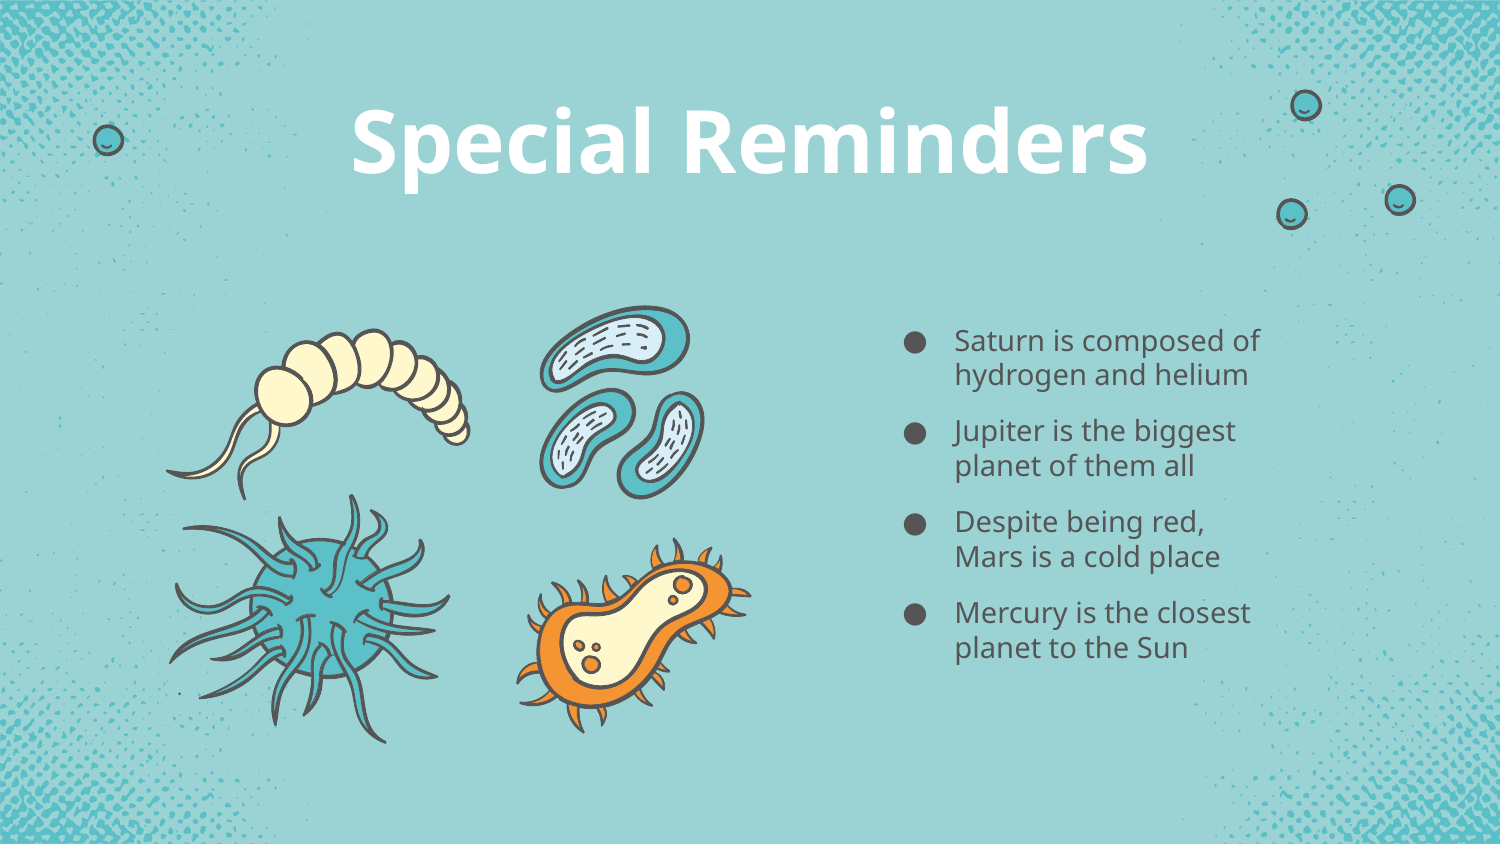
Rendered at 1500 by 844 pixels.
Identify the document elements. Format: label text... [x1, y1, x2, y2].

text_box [531, 305, 709, 500]
subtitle Saturn is composed of hydrogen and helium Jupiter is the biggest planet of them all Despite being red, Mars is a cold place Mercury is the closest planet to the Sun [864, 306, 1288, 761]
title Special Reminders [101, 91, 1399, 185]
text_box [168, 507, 451, 744]
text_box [165, 328, 474, 501]
picture [0, 0, 1500, 844]
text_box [516, 537, 752, 734]
